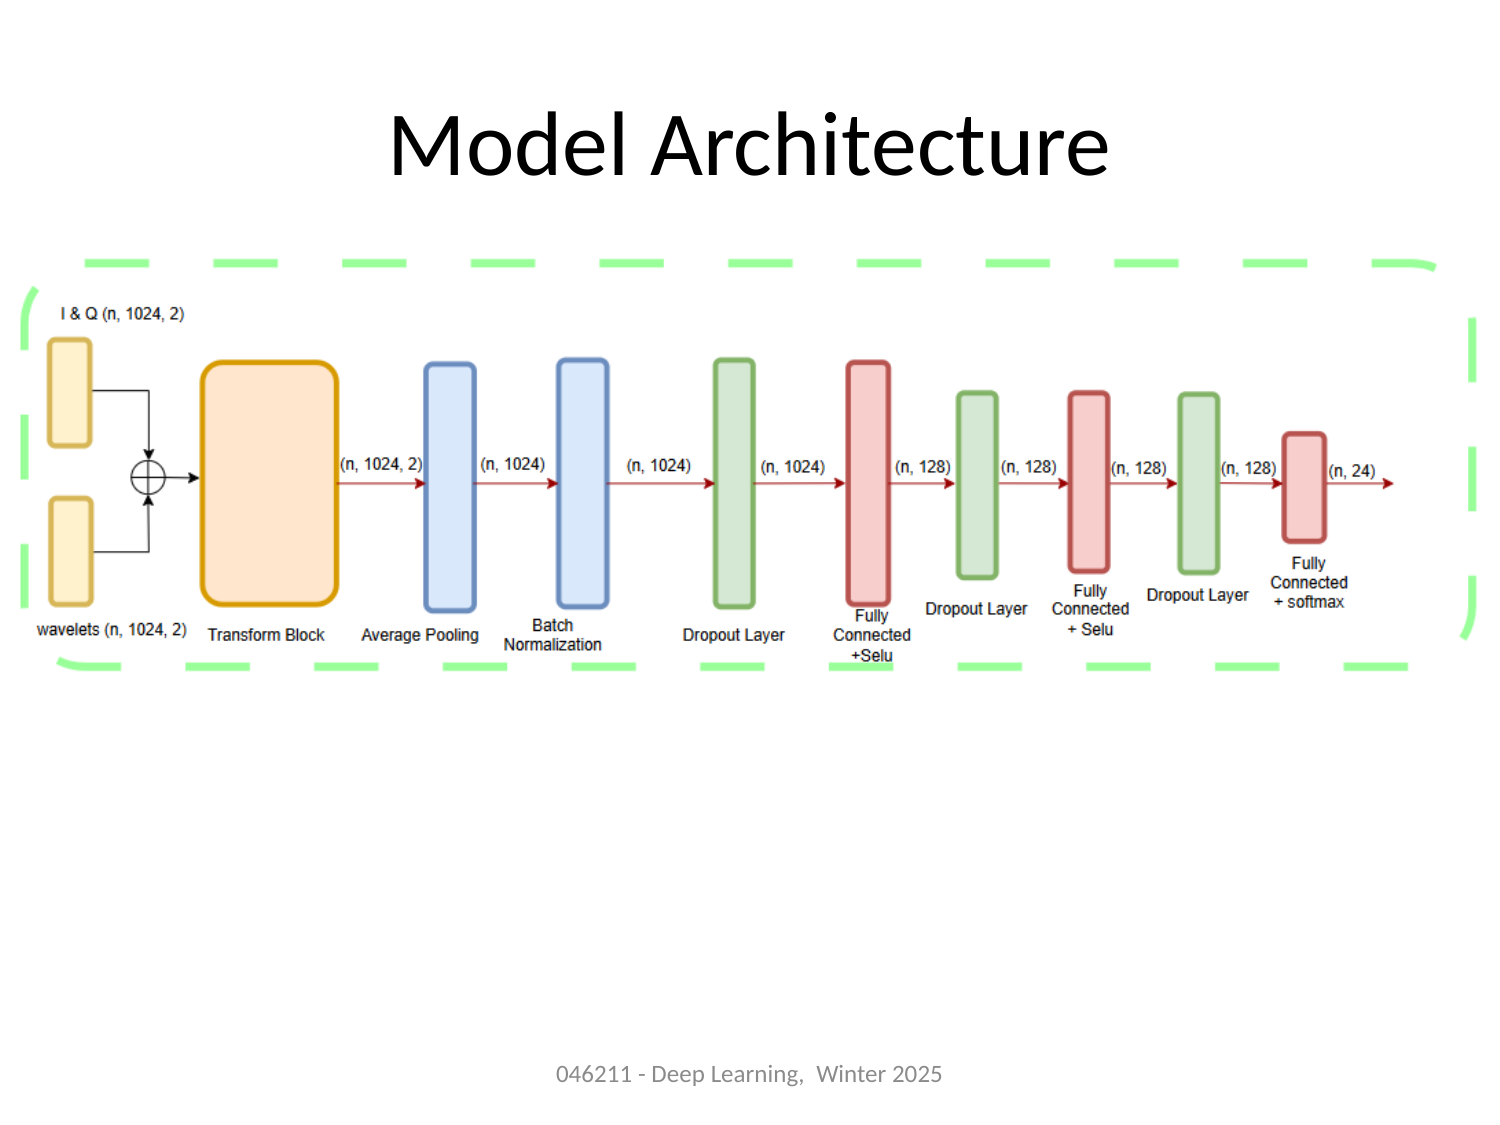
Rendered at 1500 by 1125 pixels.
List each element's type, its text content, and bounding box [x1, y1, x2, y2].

title Model Architecture [75, 45, 1425, 219]
picture [0, 219, 1500, 681]
footer 046211 - Deep Learning, Winter 2025 [512, 1042, 988, 1103]
